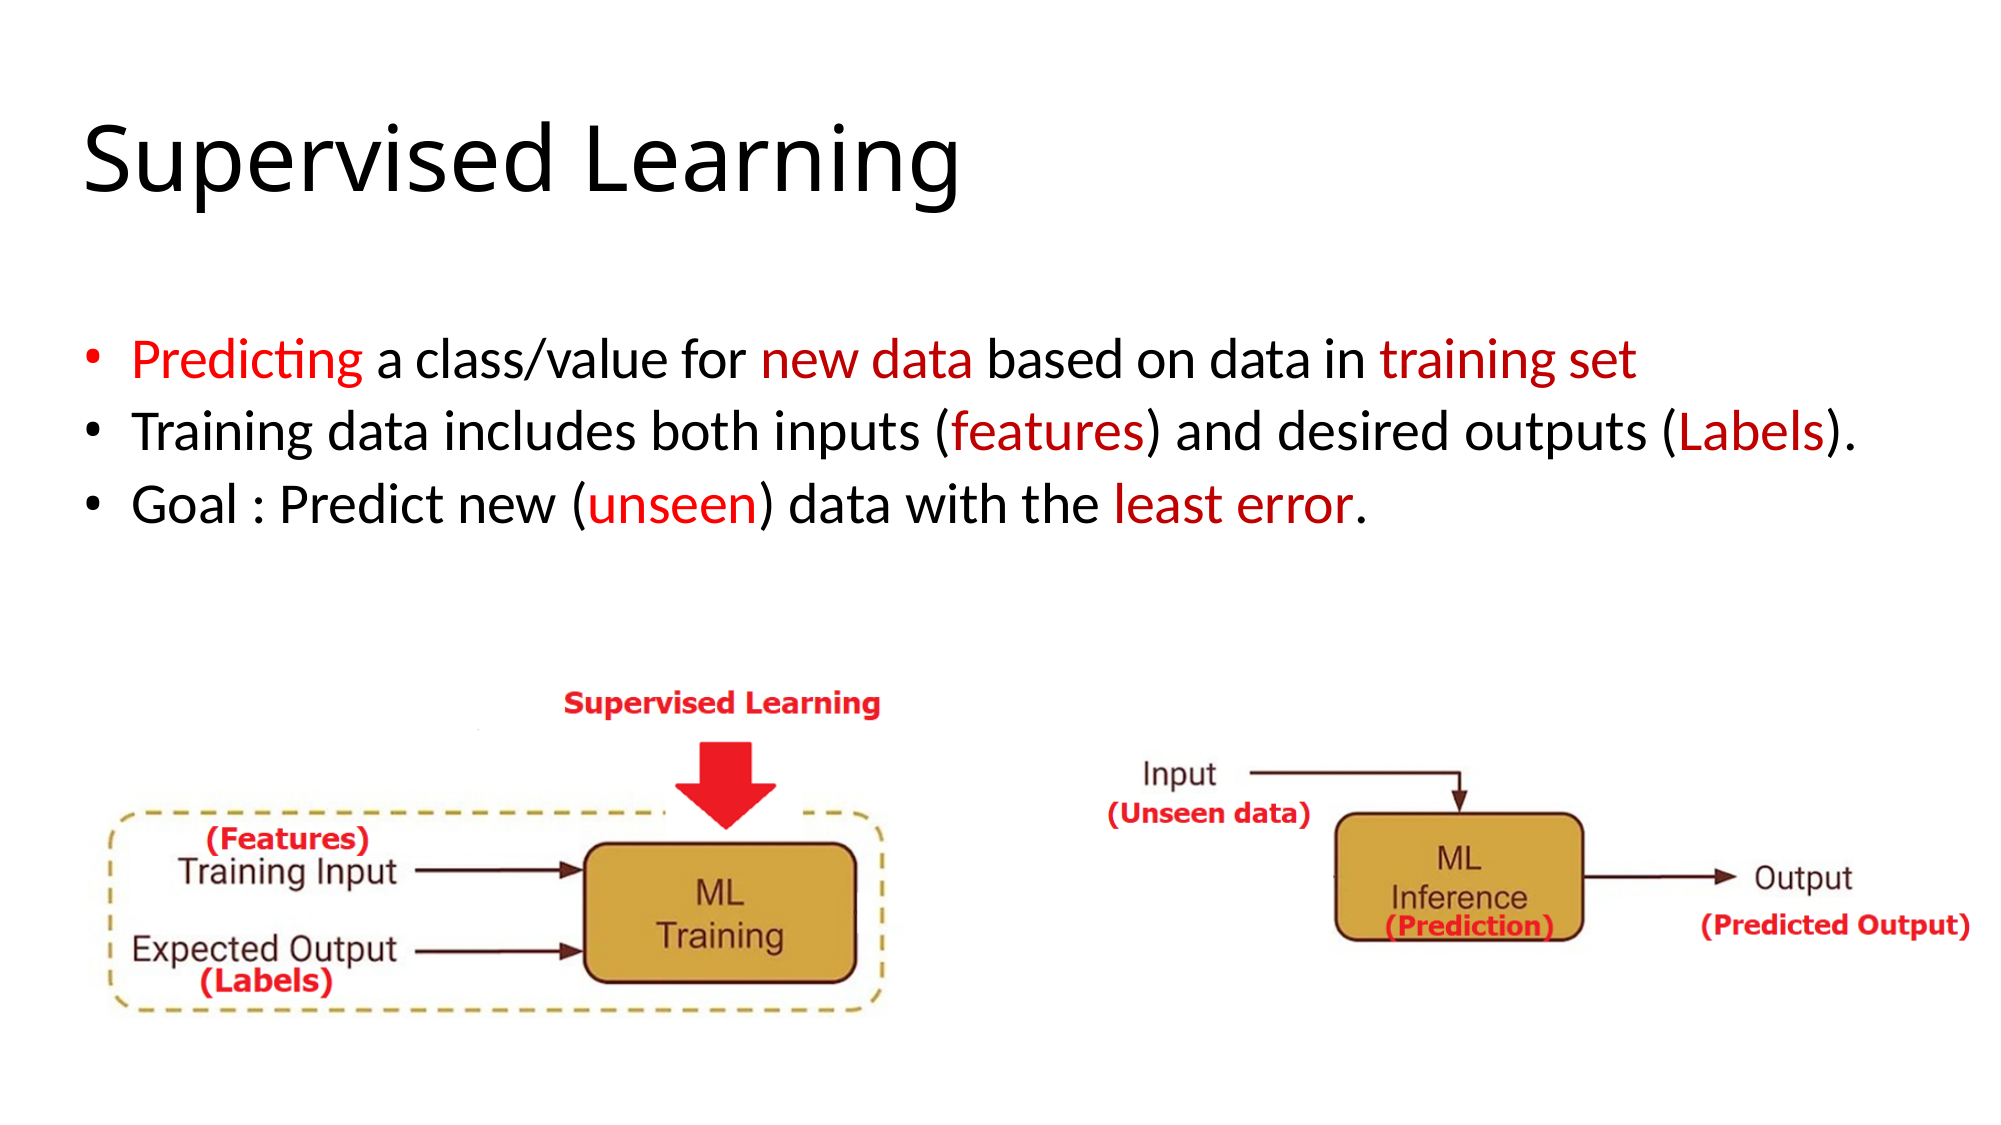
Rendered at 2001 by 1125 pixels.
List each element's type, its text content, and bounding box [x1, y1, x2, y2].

picture [80, 654, 919, 1047]
text_box Predicting a class/value for new data based on data in training set Training data includes both inputs (features) and desired outputs (Labels). Goal : Predict new (unseen) data with the least error. [80, 244, 2000, 537]
title Supervised Learning [80, 58, 1338, 244]
picture [1101, 708, 1971, 991]
